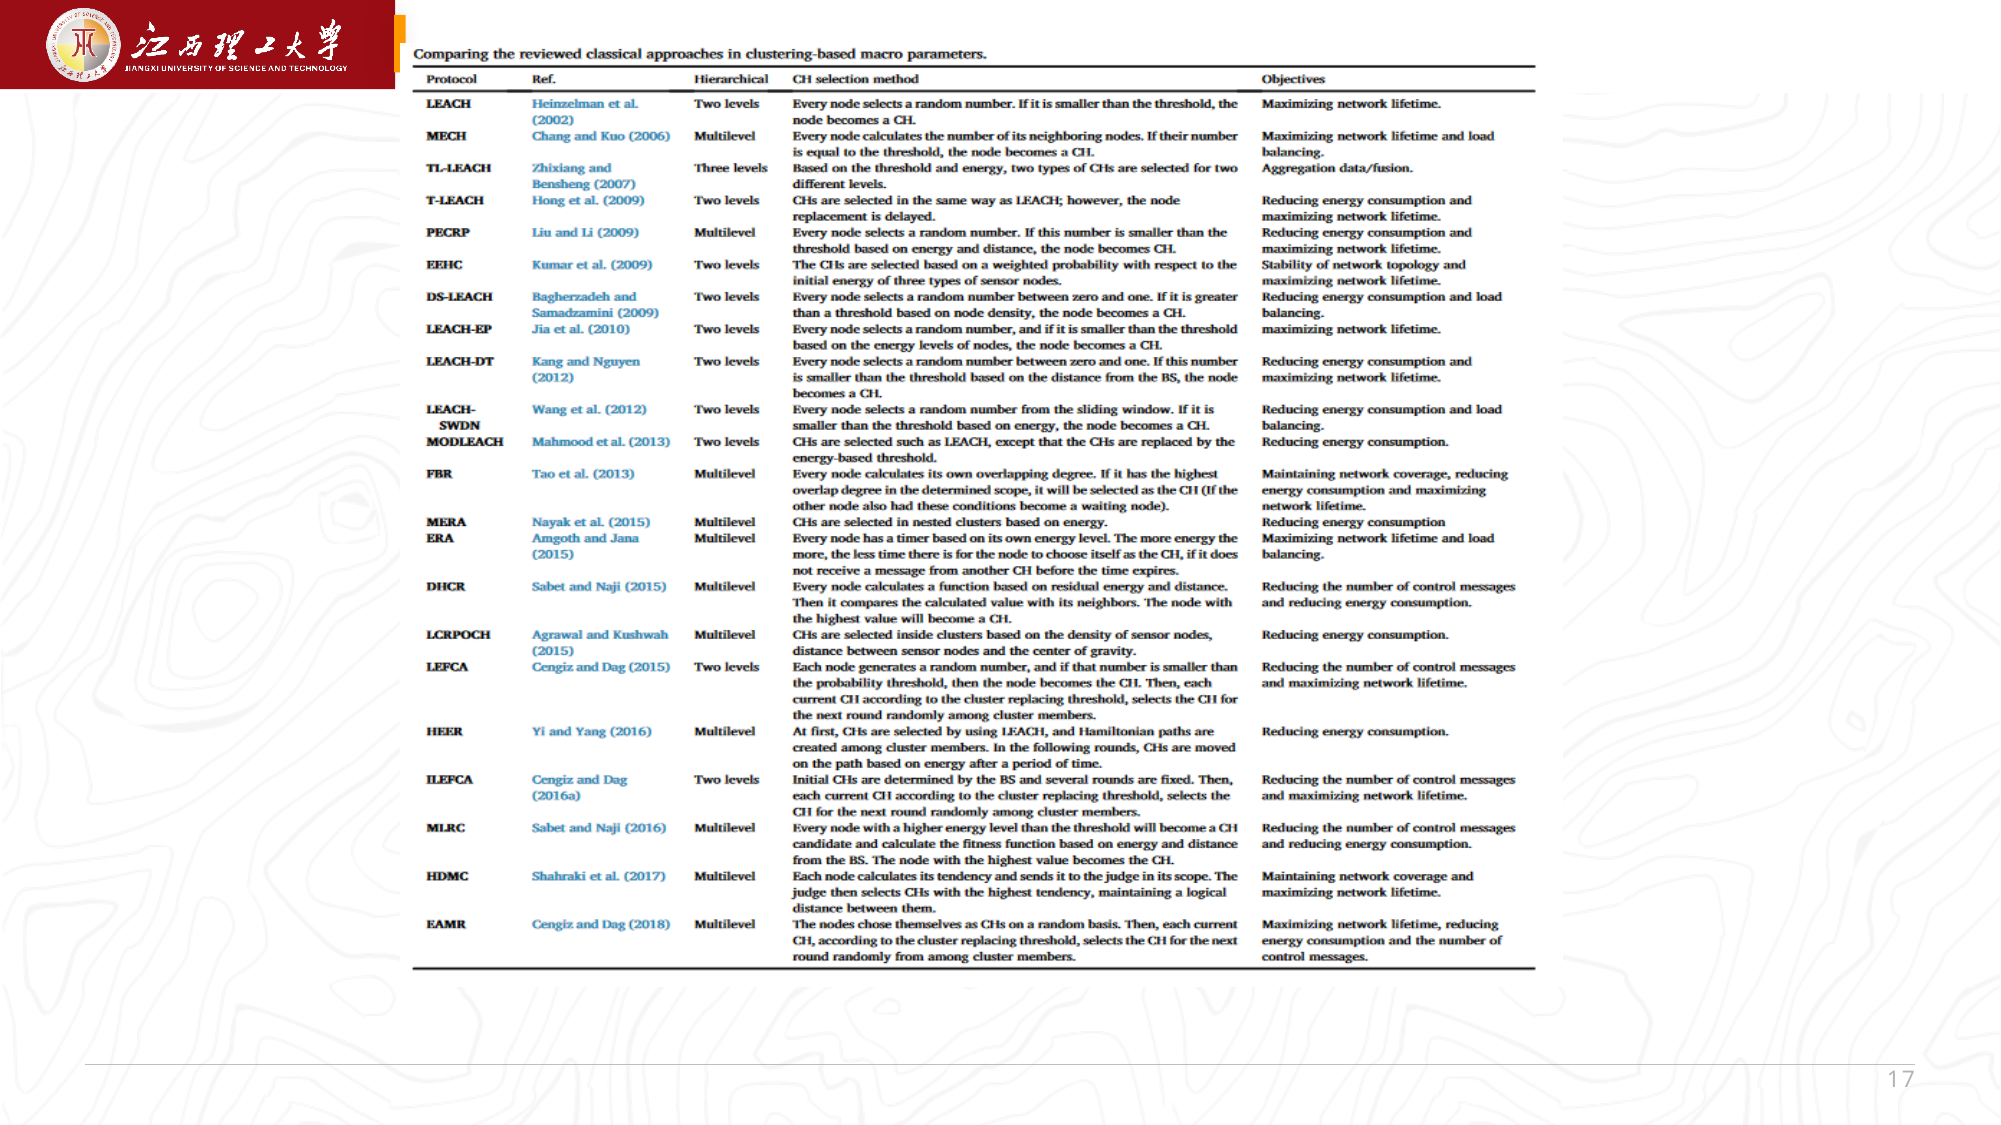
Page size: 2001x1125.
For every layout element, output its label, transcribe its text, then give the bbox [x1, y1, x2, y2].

picture [400, 43, 1563, 987]
picture [46, 4, 355, 85]
slide_number 17 [1765, 1056, 1916, 1104]
